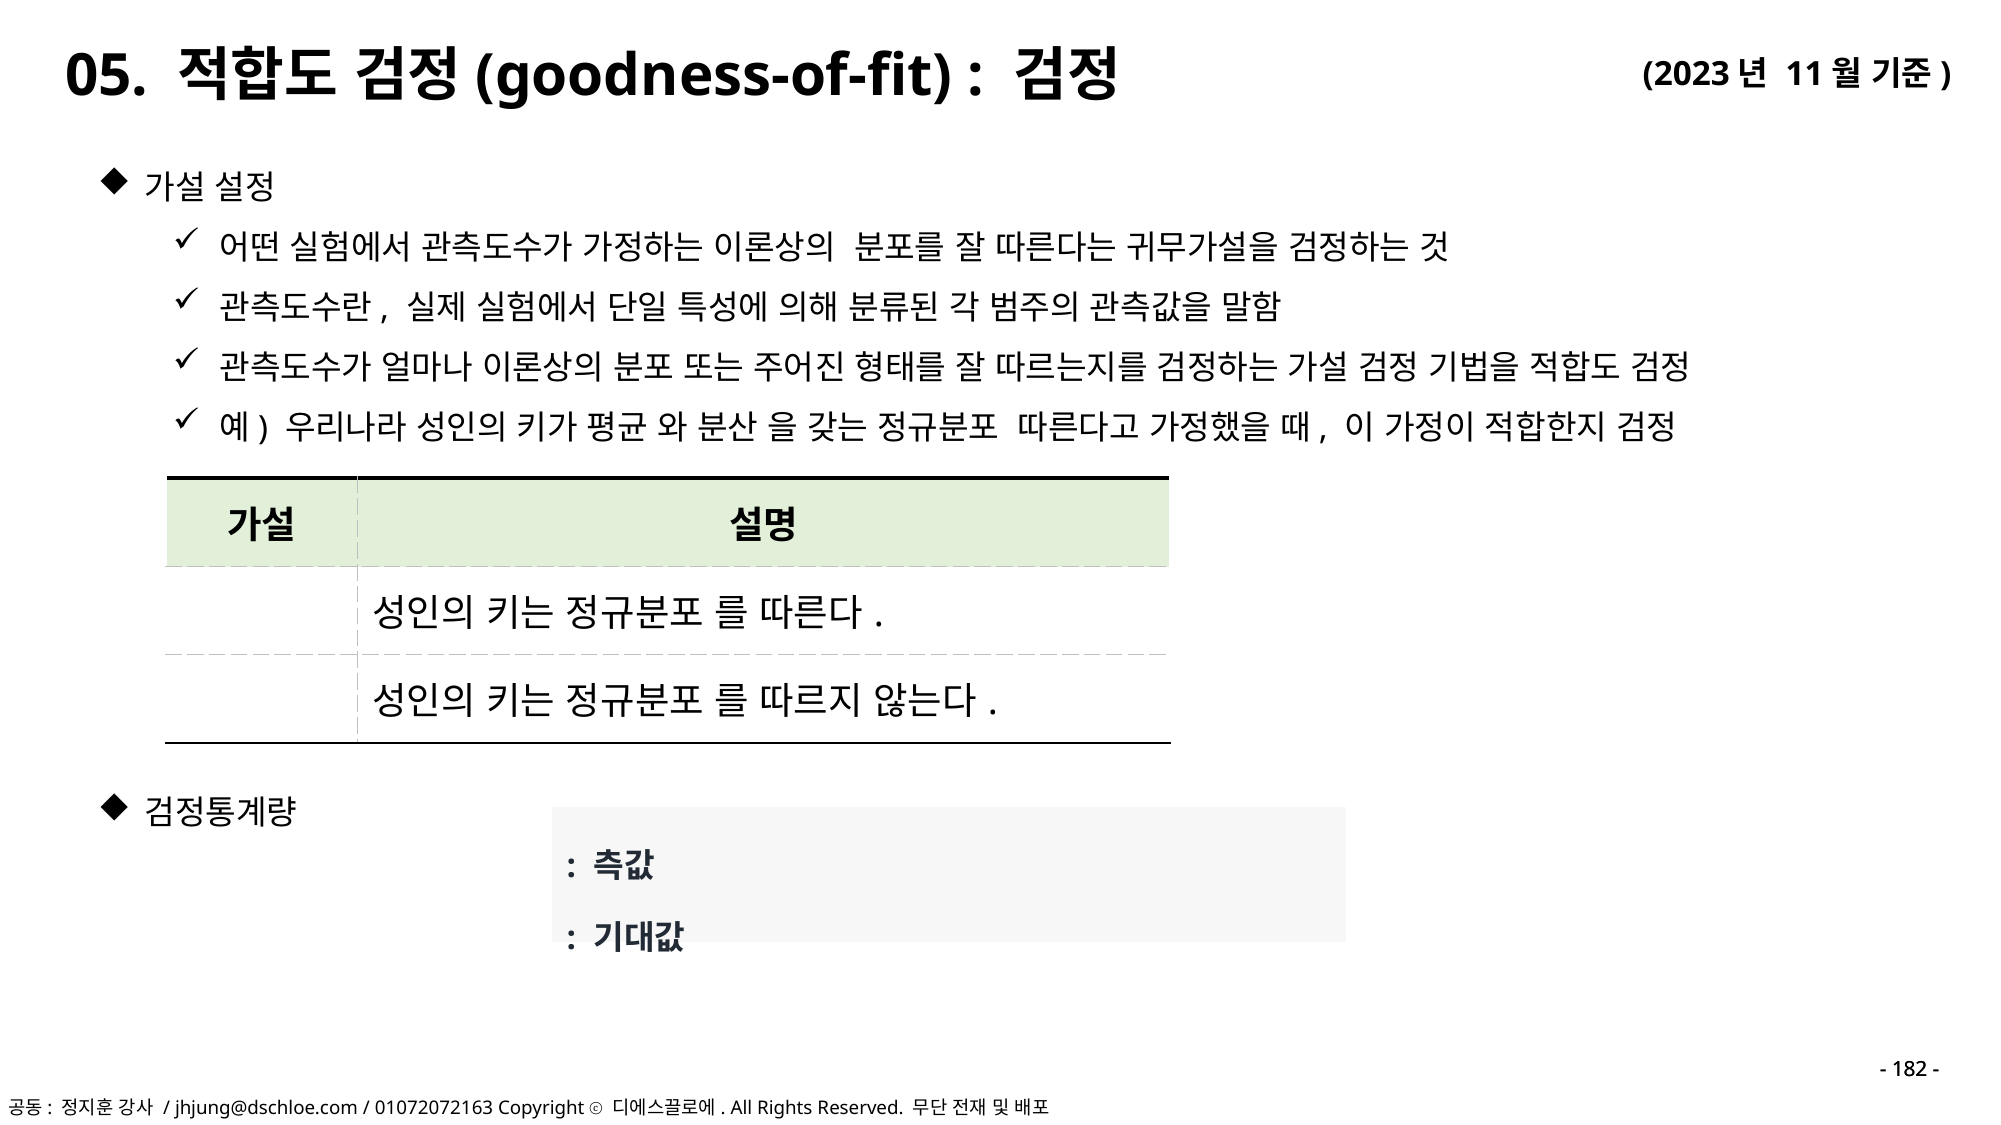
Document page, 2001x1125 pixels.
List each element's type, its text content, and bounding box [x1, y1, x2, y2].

text_box 검정통계량 [83, 764, 1775, 839]
slide_number - 182 - [1504, 1039, 1955, 1100]
